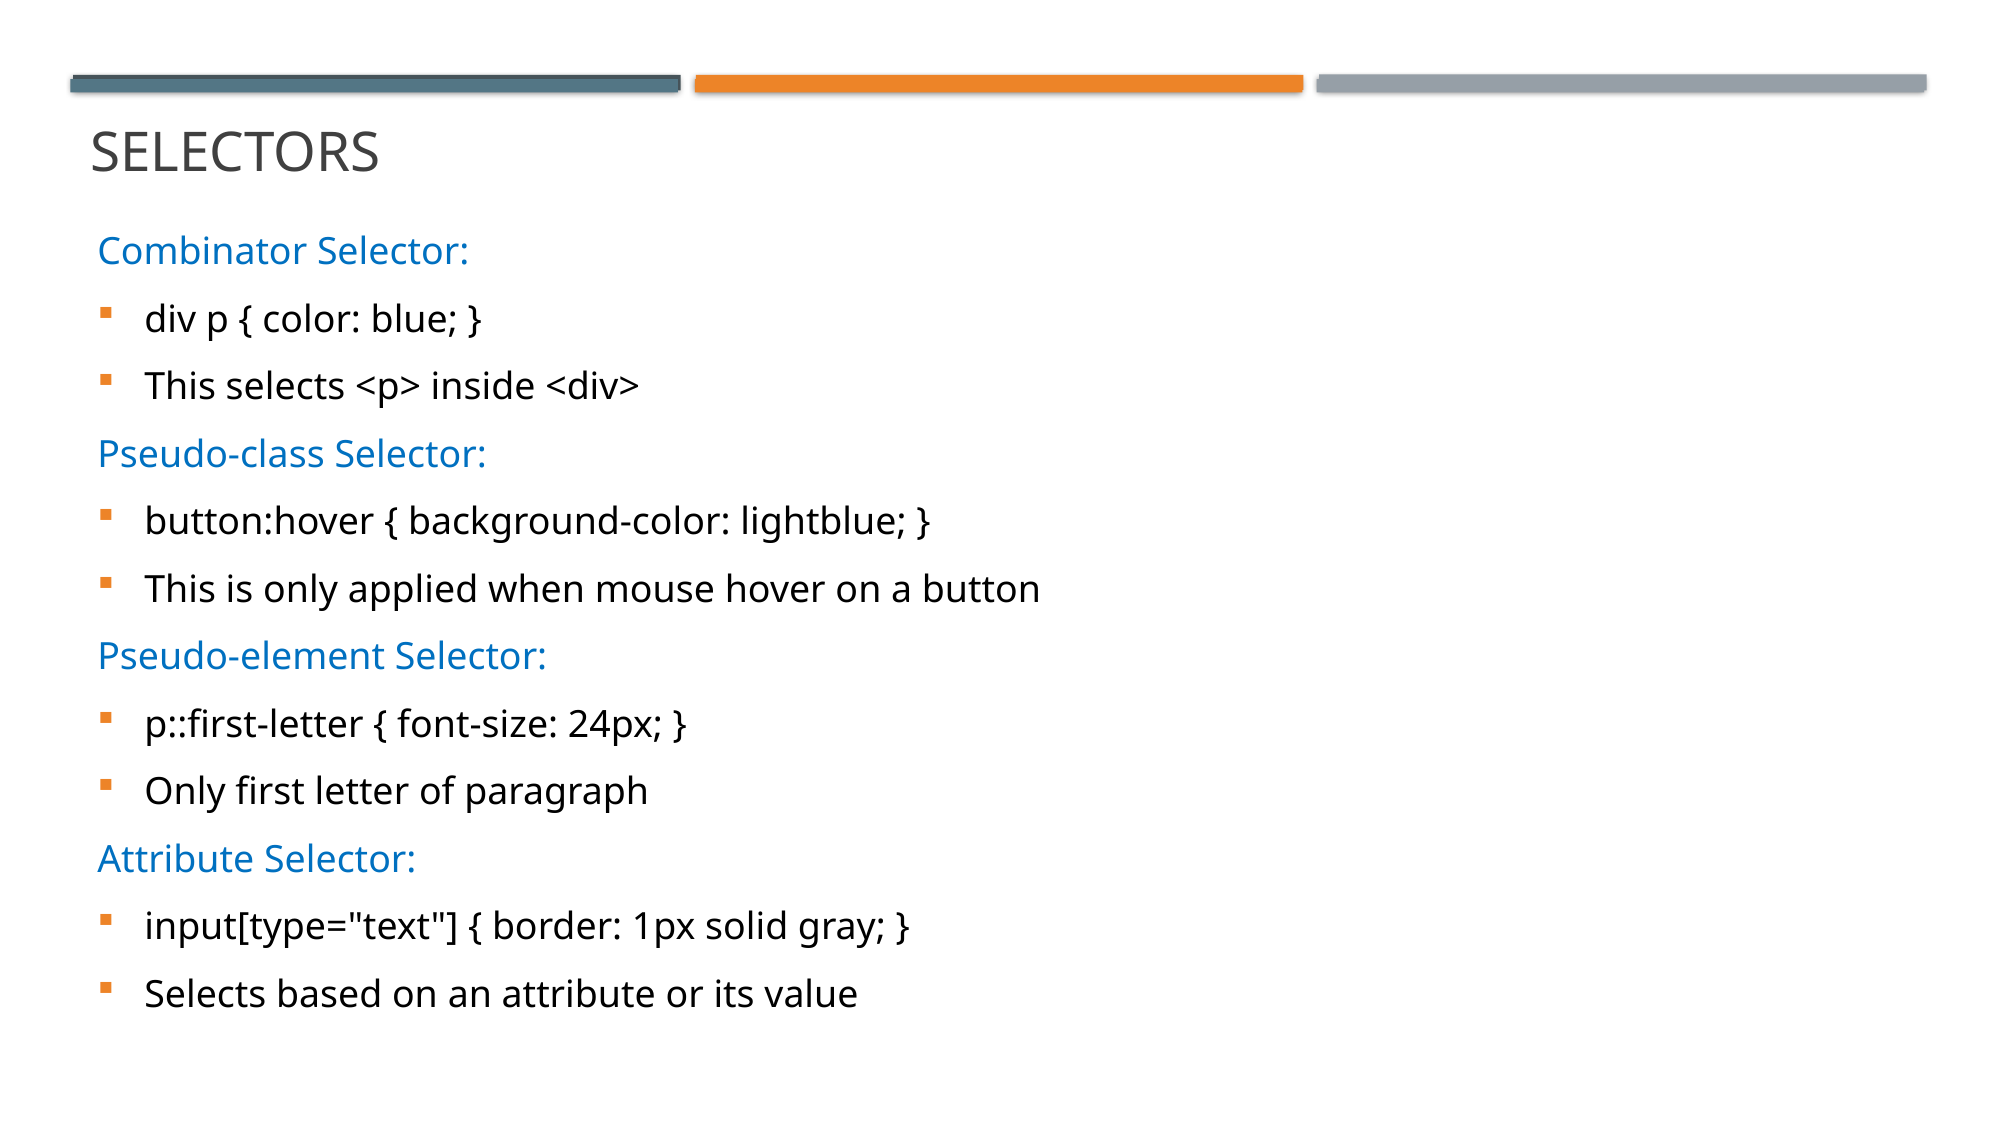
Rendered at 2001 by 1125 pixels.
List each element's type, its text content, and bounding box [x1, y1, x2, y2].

text_box Combinator Selector: div p { color: blue; } This selects <p> inside <div> Pseudo-class Selector: button:hover { background-color: lightblue; } This is only applied when mouse hover on a button Pseudo-element Selector: p::first-letter { font-size: 24px; } Only first letter of paragraph Attribute Selector: input[type="text"] { border: 1px solid gray; } Selects based on an attribute or its value [82, 197, 1683, 1022]
title Selectors [75, 108, 1924, 190]
